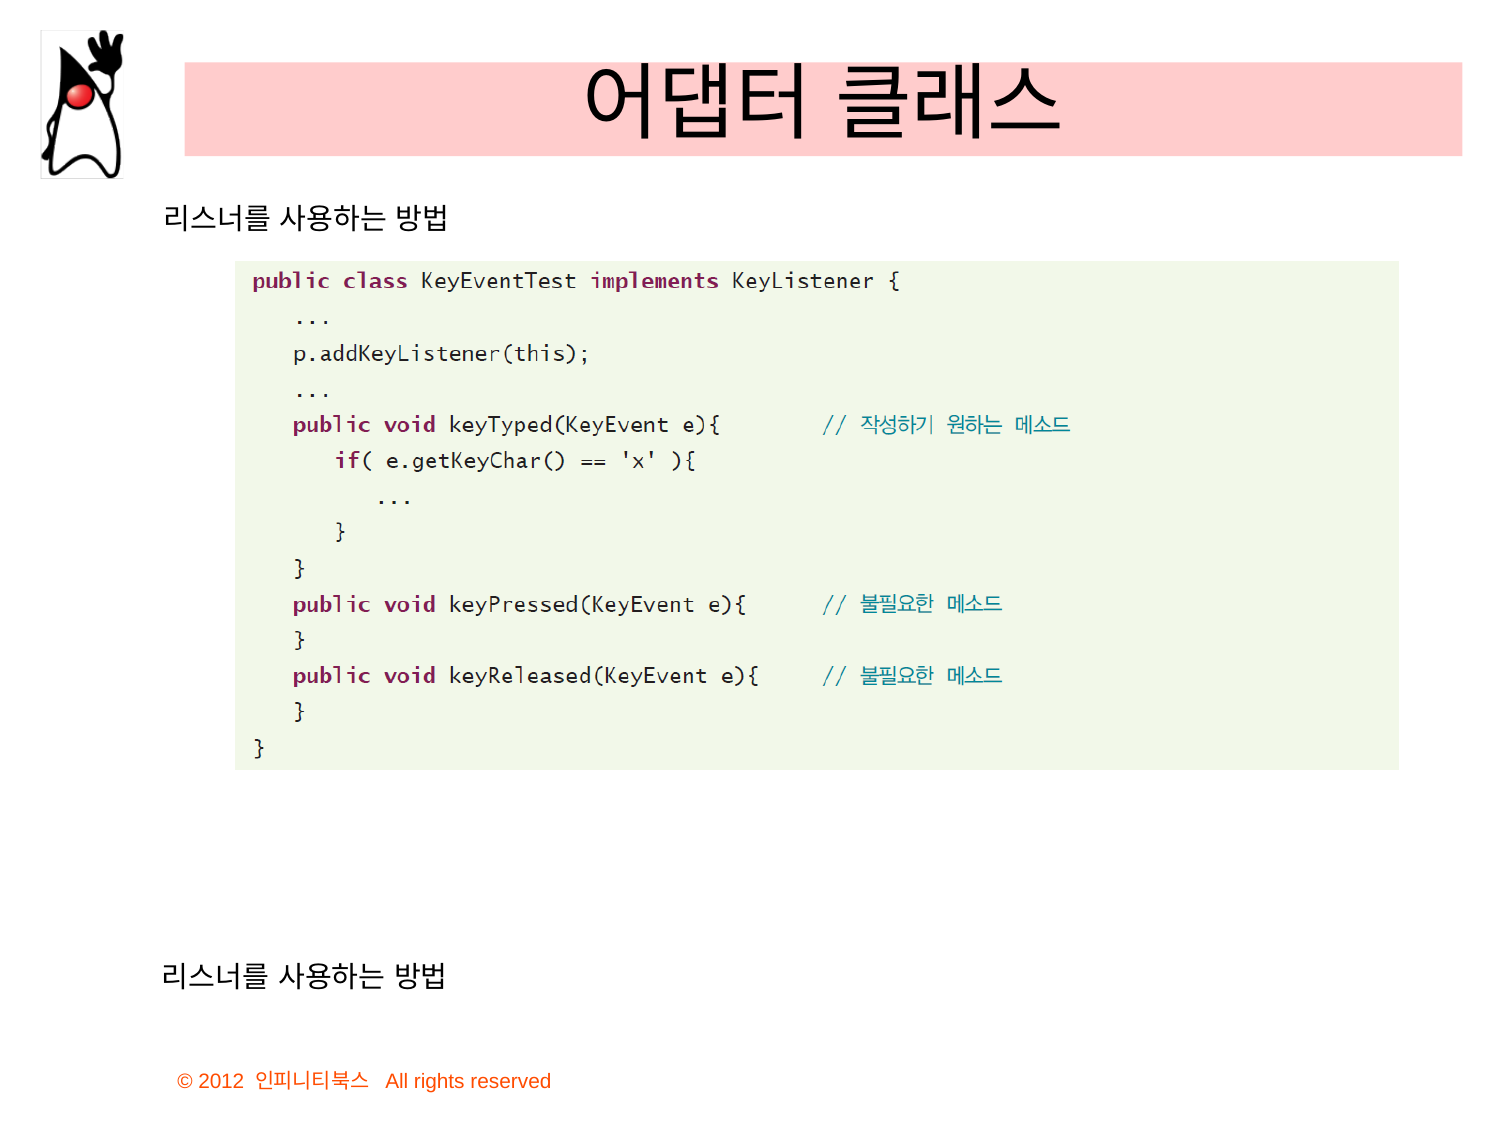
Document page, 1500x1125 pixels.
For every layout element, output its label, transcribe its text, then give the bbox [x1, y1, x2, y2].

picture [233, 256, 1402, 774]
title 어댑터 클래스 [184, 62, 1463, 157]
text_box 리스너를 사용하는 방법 [148, 192, 496, 243]
picture [39, 30, 124, 179]
text_box 리스너를 사용하는 방법 [147, 951, 495, 1002]
